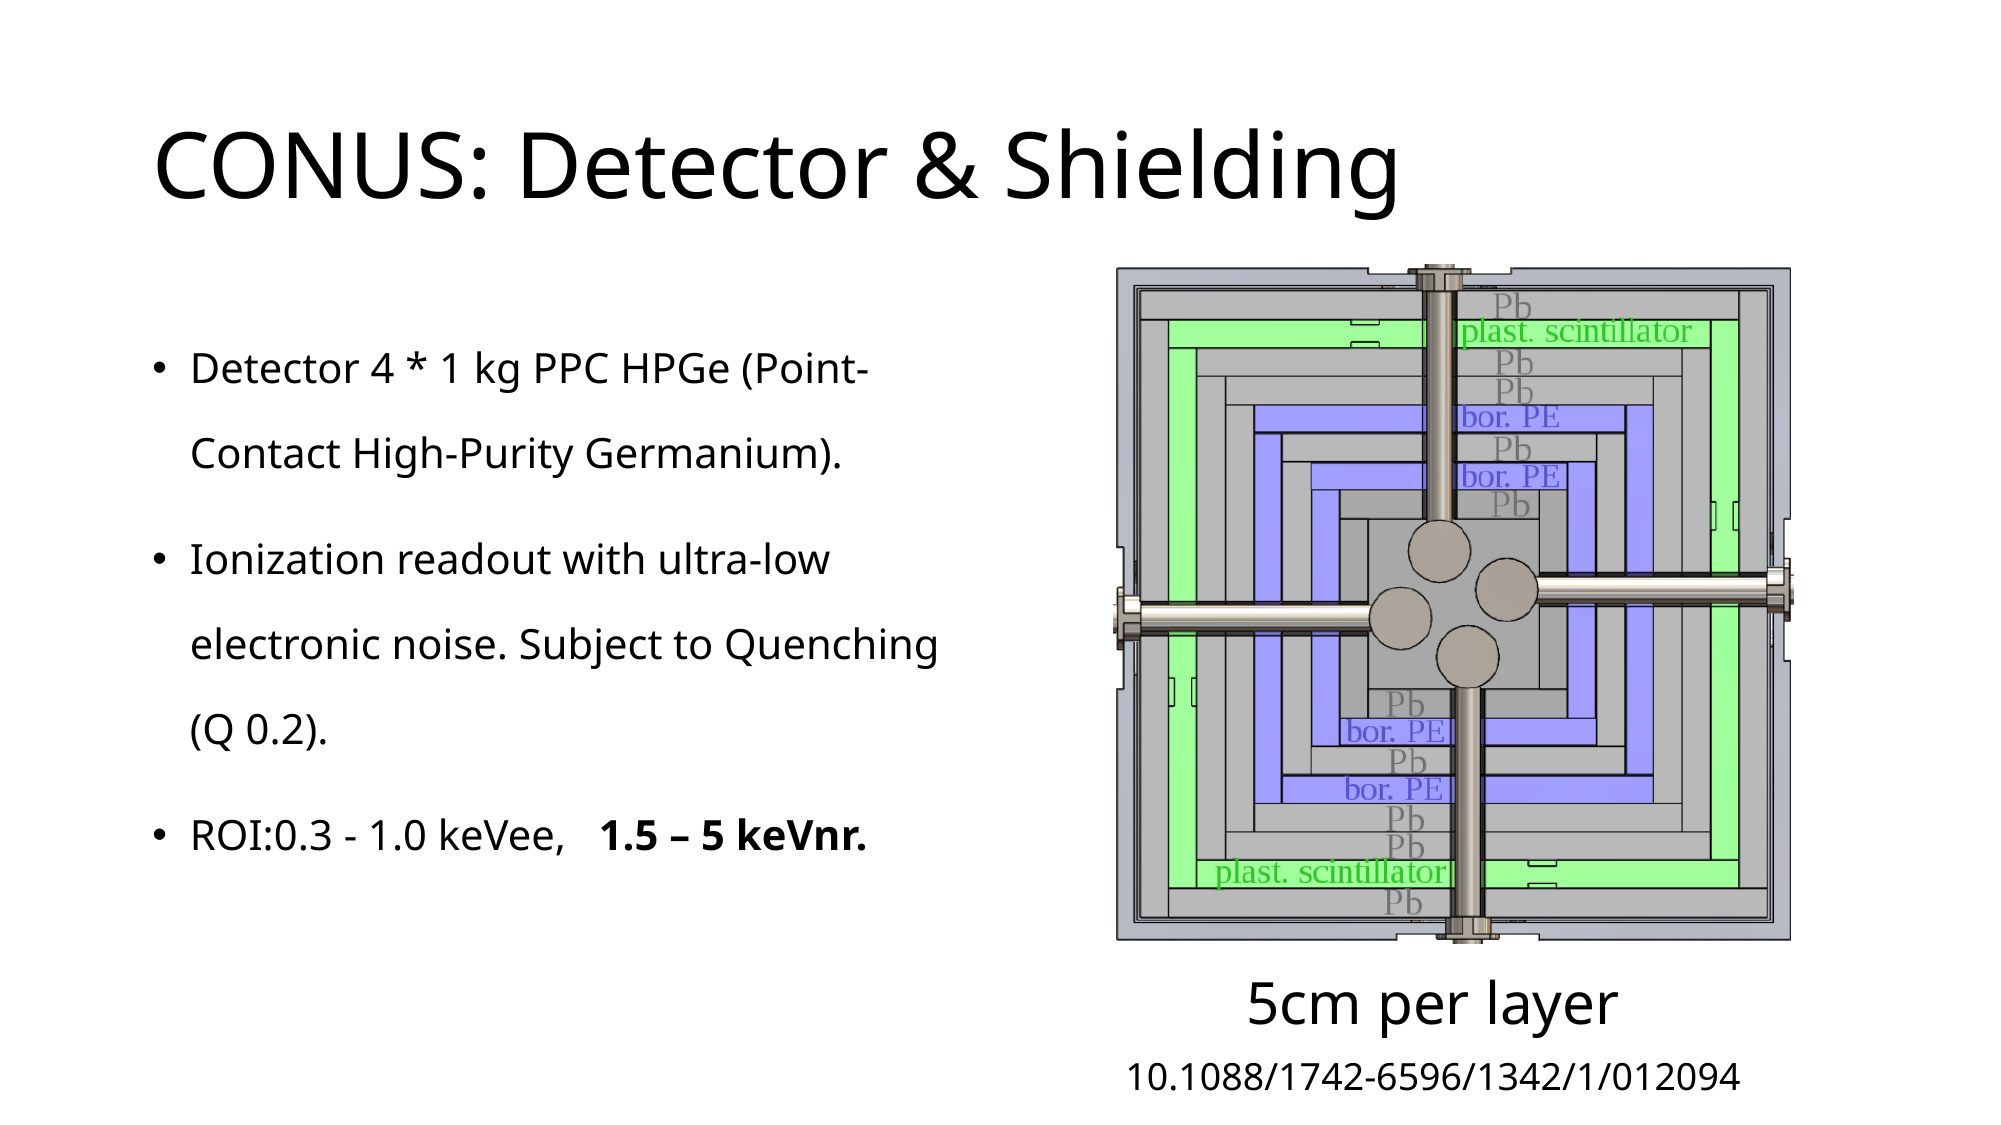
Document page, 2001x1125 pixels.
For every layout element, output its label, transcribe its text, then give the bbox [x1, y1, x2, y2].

title CONUS: Detector & Shielding [137, 59, 1863, 278]
text_box 5cm per layer 10.1088/1742-6596/1342/1/012094 [897, 966, 1969, 1125]
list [1092, 255, 1818, 971]
